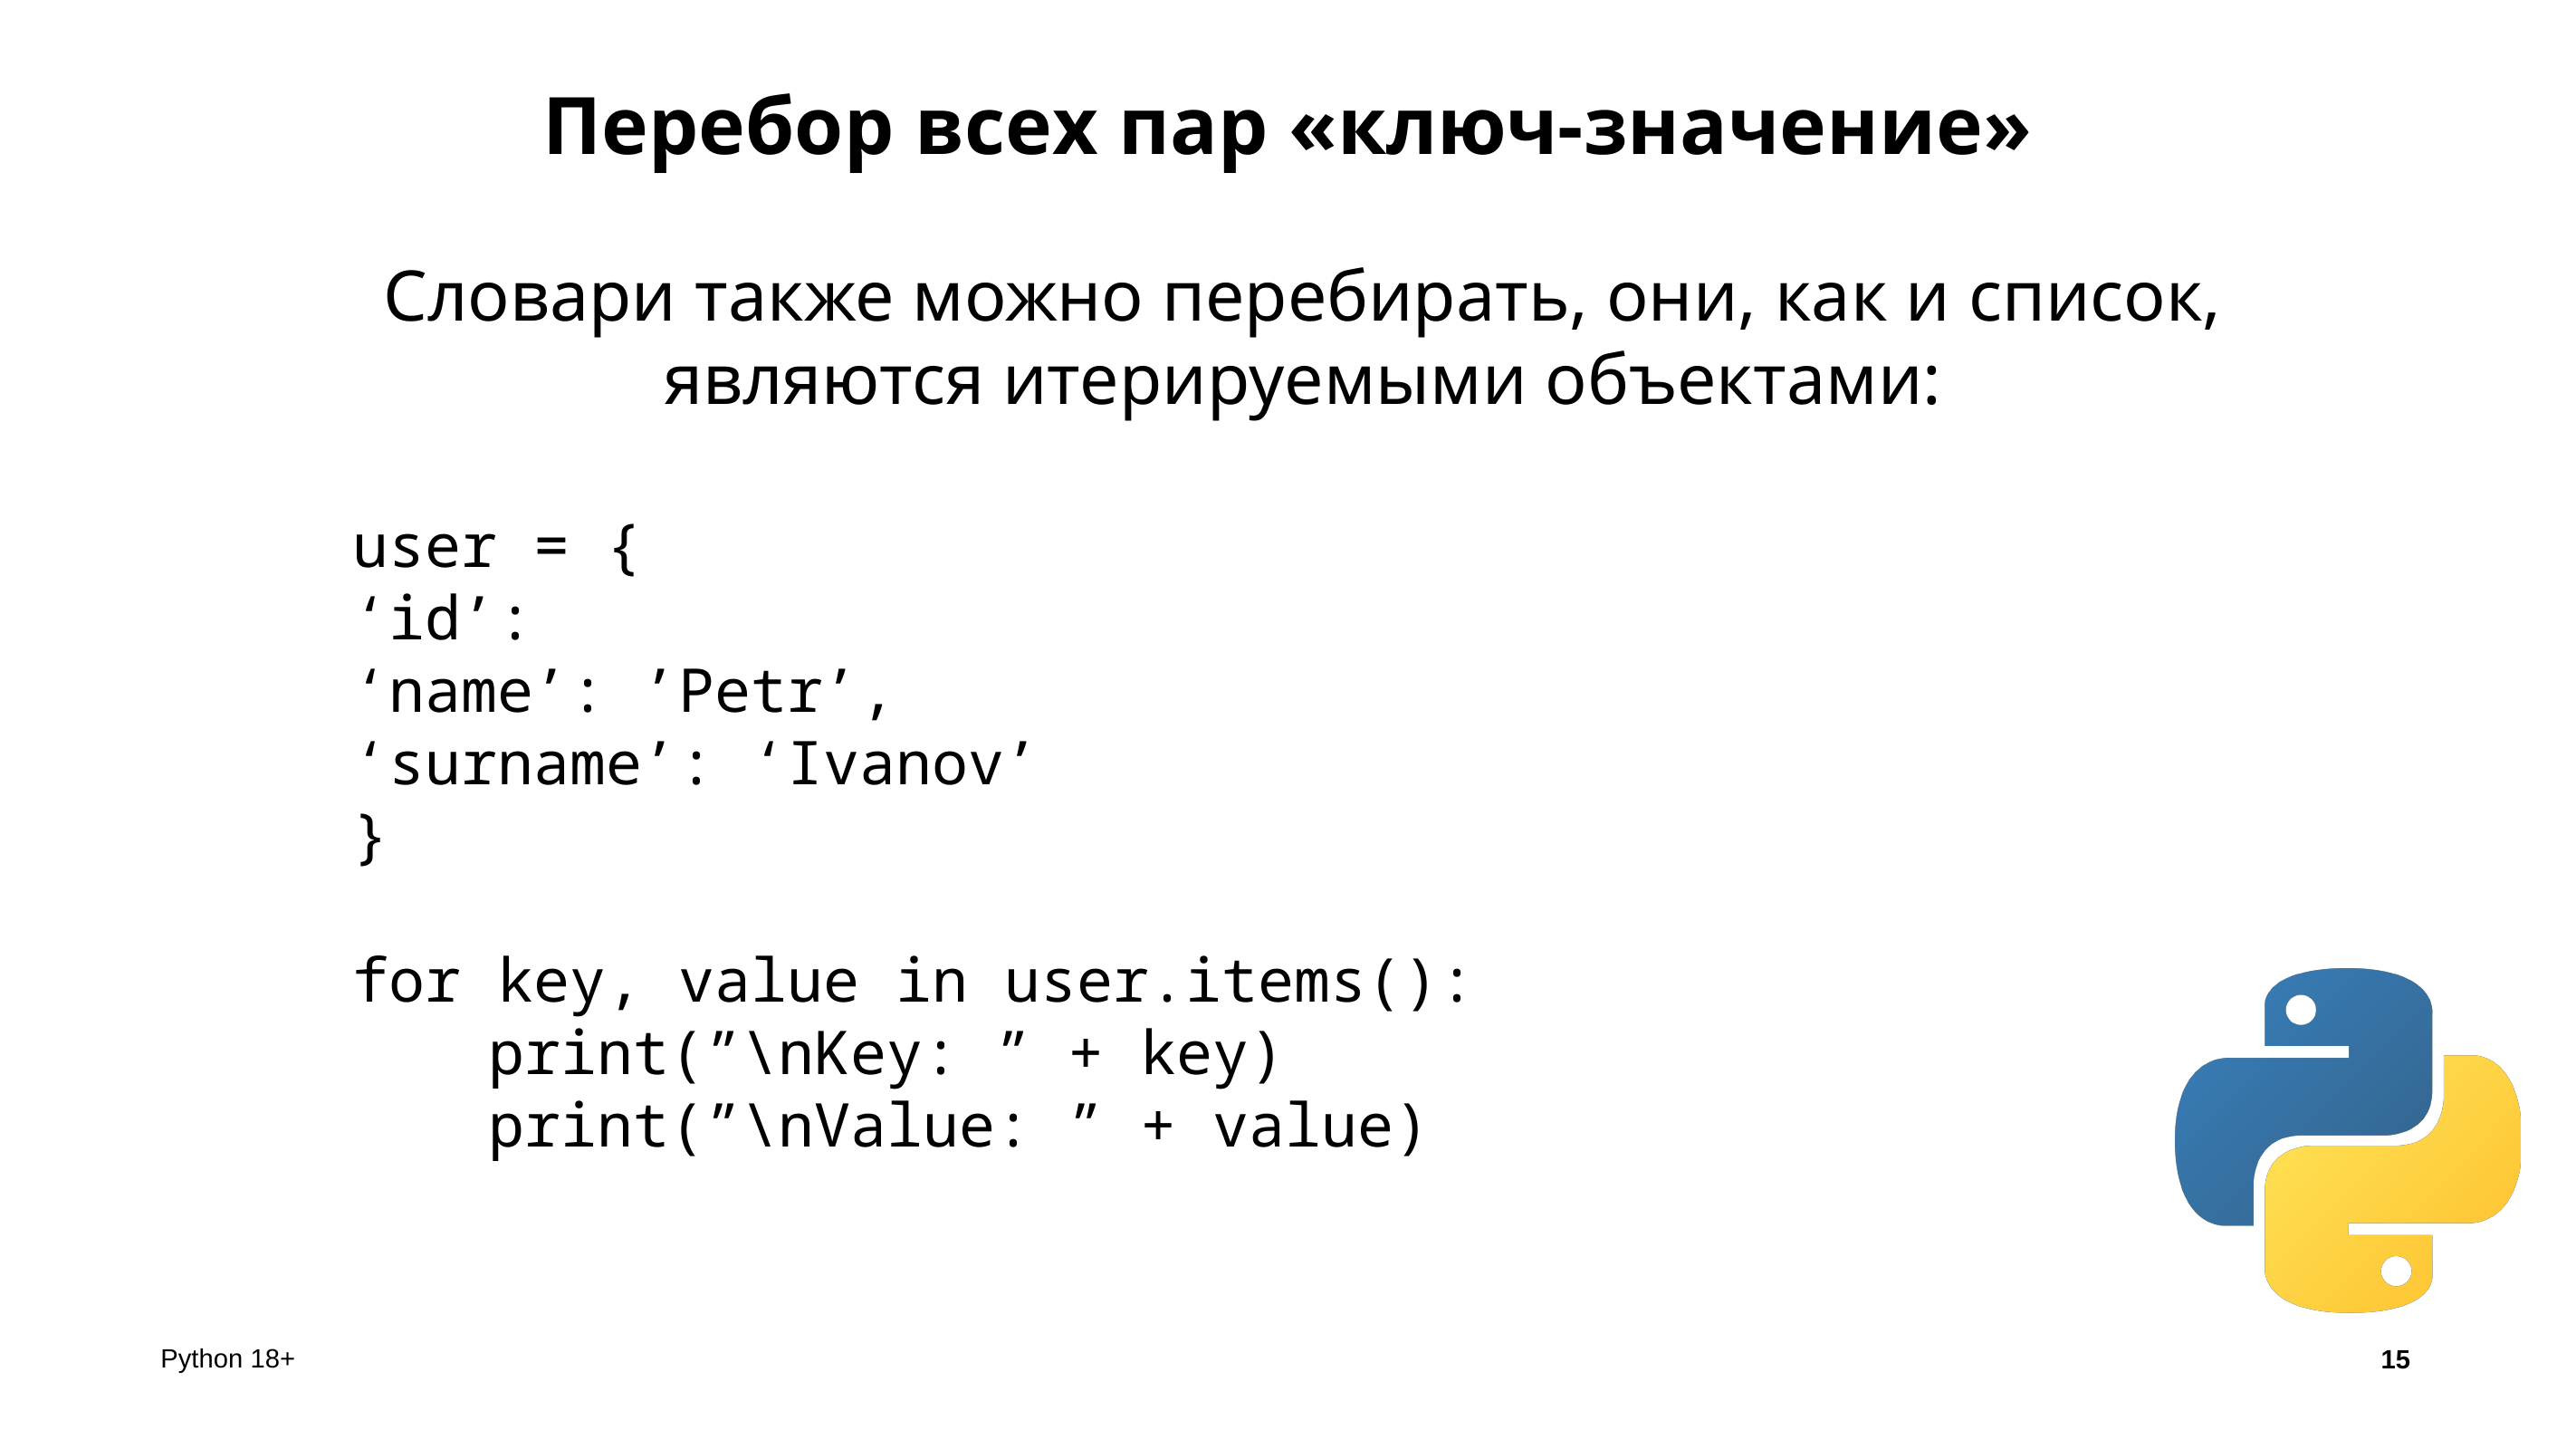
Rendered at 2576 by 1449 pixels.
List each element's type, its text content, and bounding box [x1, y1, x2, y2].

text_box user = { ‘id’: ‘name’: ’Petr’, ‘surname’: ‘Ivanov’ } for key, value in user.items(): print(”\nKey: ” + key) print(”\nValue: ” + value) [339, 500, 2236, 1166]
text_box Словари также можно перебирать, они, как и список, являются итерируемыми объектами: [326, 235, 2280, 435]
picture [2175, 967, 2521, 1313]
title Перебор всех пар «ключ-значение» [160, 70, 2415, 236]
slide_number 15 [2279, 1332, 2416, 1383]
footer Python 18+ [160, 1334, 2030, 1383]
